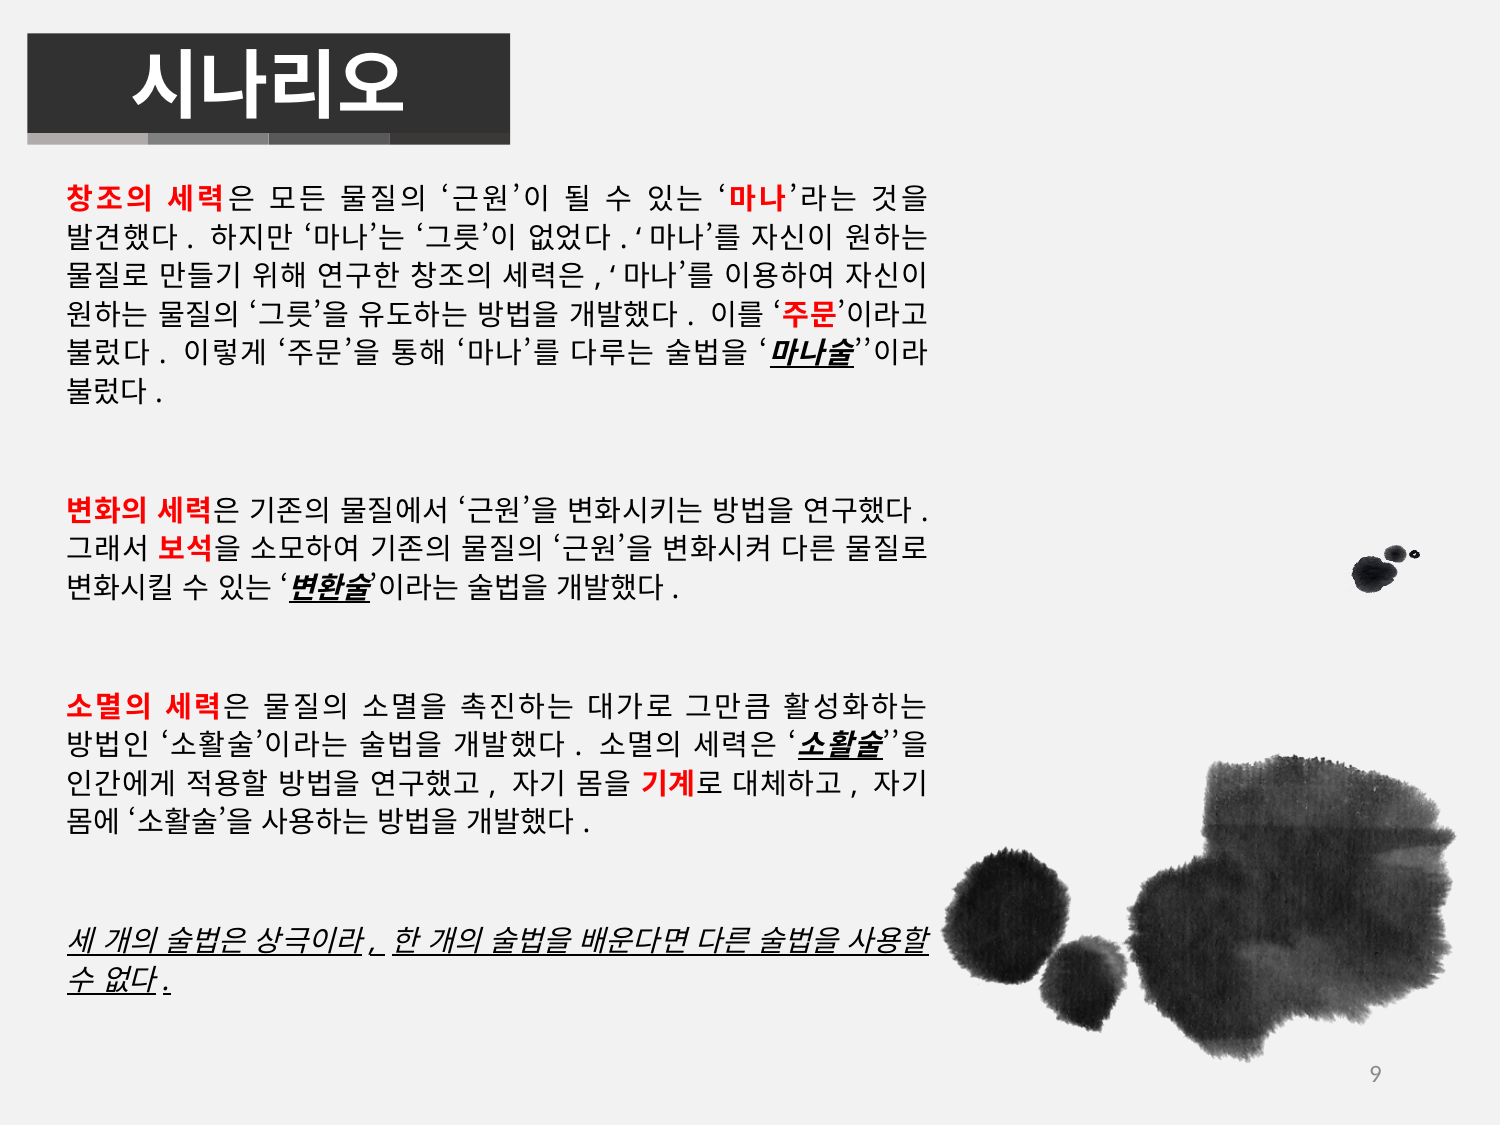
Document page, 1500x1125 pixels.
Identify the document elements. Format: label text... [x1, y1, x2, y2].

text_box [26, 32, 115, 134]
text_box [422, 32, 511, 133]
text_box 창조의 세력은 모든 물질의 ‘근원’이 될 수 있는 ‘마나’라는 것을 발견했다. 하지만 ‘마나’는 ‘그릇’이 없었다. ‘마나’를 자신이 원하는 물질로 만들기 위해 연구한 창조의 세력은, ‘마나’를 이용하여 자신이 원하는 물질의 ‘그릇’을 유도하는 방법을 개발했다. 이를 ‘주문’이라고 불렀다. 이렇게 ‘주문’을 통해 ‘마나’를 다루는 술법을 ‘마나술’’이라 불렀다. 변화의 세력은 기존의 물질에서 ‘근원’을 변화시키는 방법을 연구했다. 그래서 보석을 소모하여 기존의 물질의 ‘근원’을 변화시켜 다른 물질로 변화시킬 수 있는 ‘변환술’이라는 술법을 개발했다. 소멸의 세력은 물질의 소멸을 촉진하는 대가로 그만큼 활성화하는 방법인 ‘소활술’이라는 술법을 개발했다. 소멸의 세력은 ‘소활술’’을 인간에게 적용할 방법을 연구했고, 자기 몸을 기계로 대체하고, 자기 몸에 ‘소활술’을 사용하는 방법을 개발했다. 세 개의 술법은 상극이라, 한 개의 술법을 배운다면 다른 술법을 사용할 수 없다. [51, 169, 944, 1076]
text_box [27, 133, 511, 145]
picture [1345, 543, 1422, 596]
picture [865, 665, 1500, 1125]
text_box 시나리오 [115, 30, 422, 133]
